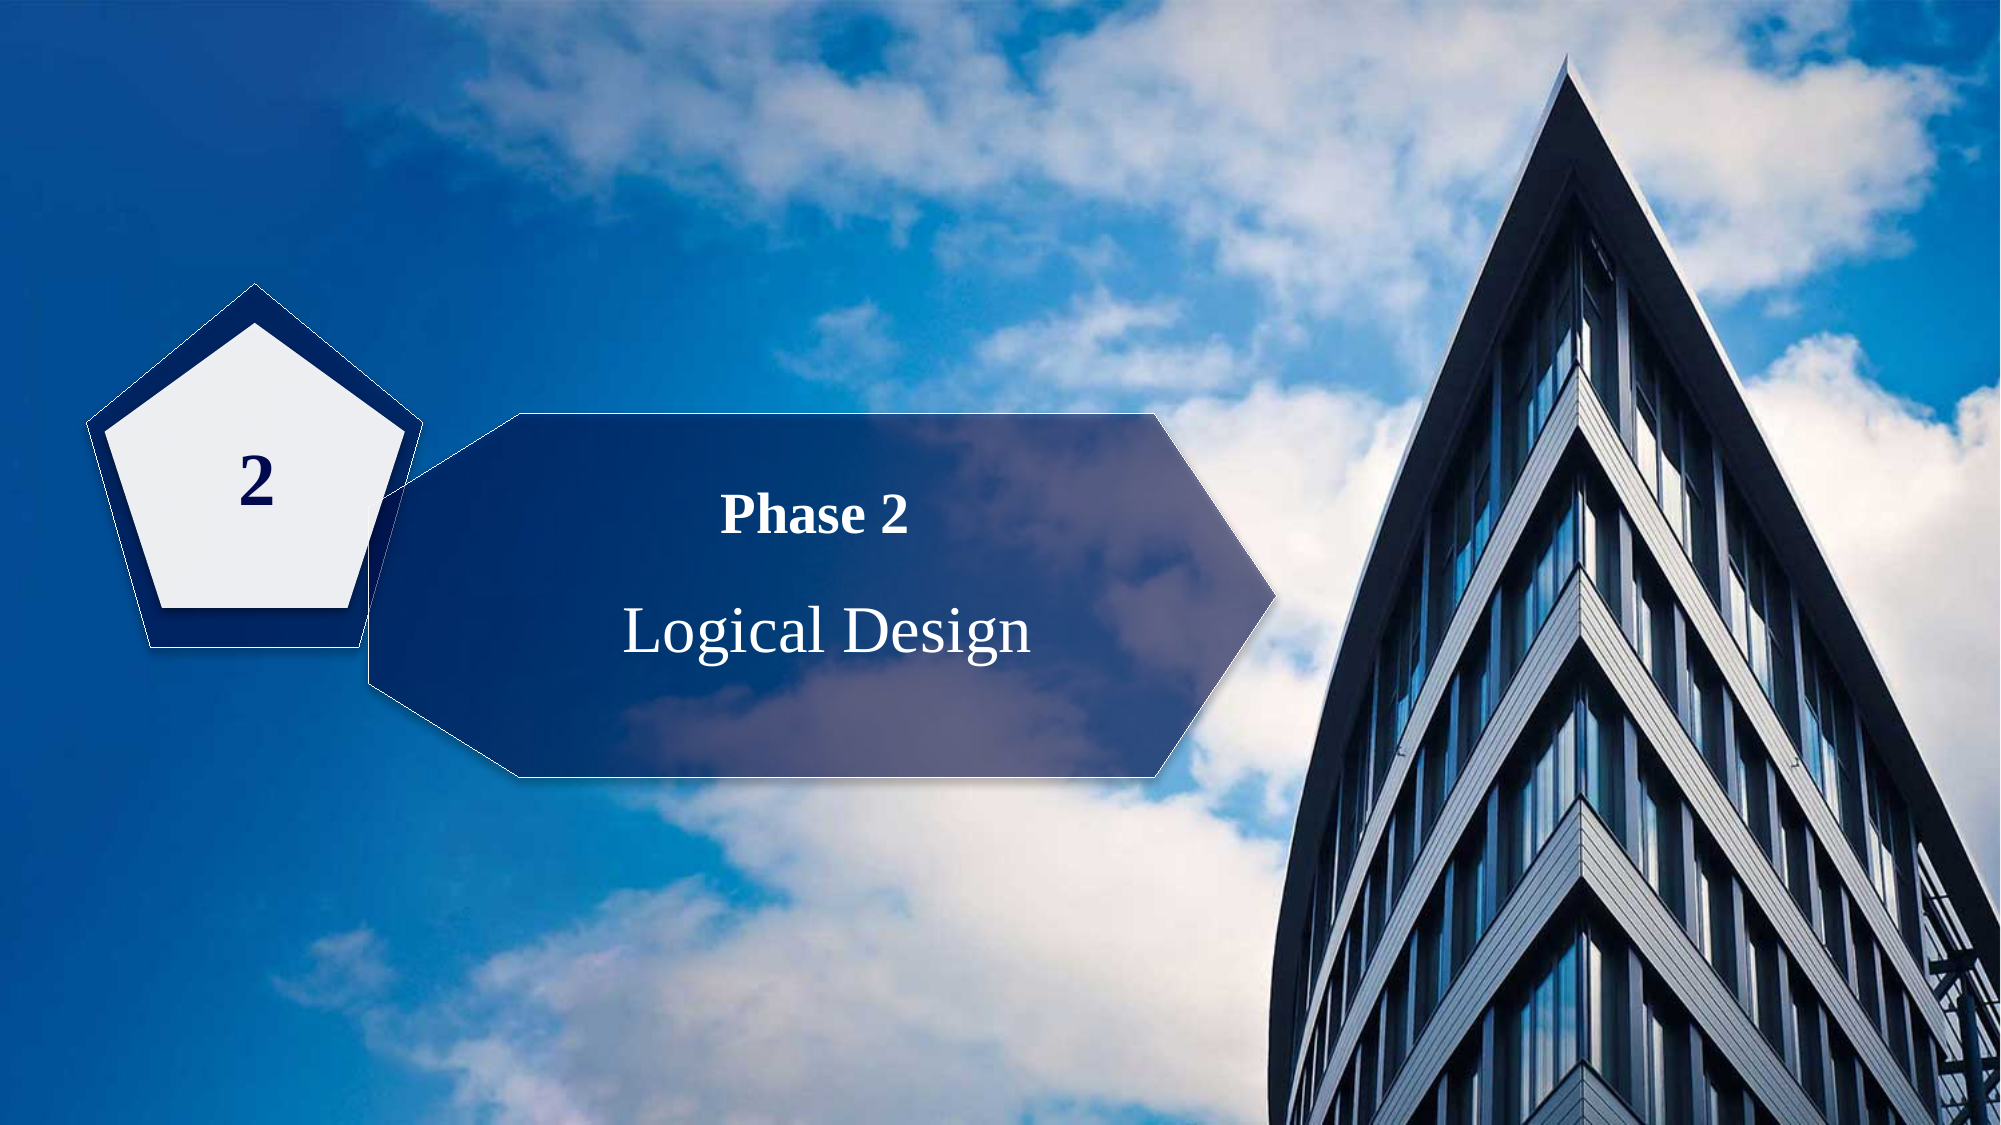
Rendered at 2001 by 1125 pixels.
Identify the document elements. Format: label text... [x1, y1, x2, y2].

text_box 2 [104, 423, 410, 529]
text_box [368, 413, 1277, 778]
picture [0, 0, 2001, 1125]
text_box [86, 283, 423, 484]
text_box [135, 529, 375, 609]
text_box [515, 467, 1138, 756]
text_box [116, 529, 362, 648]
text_box [114, 321, 395, 423]
picture [364, 1090, 368, 1109]
